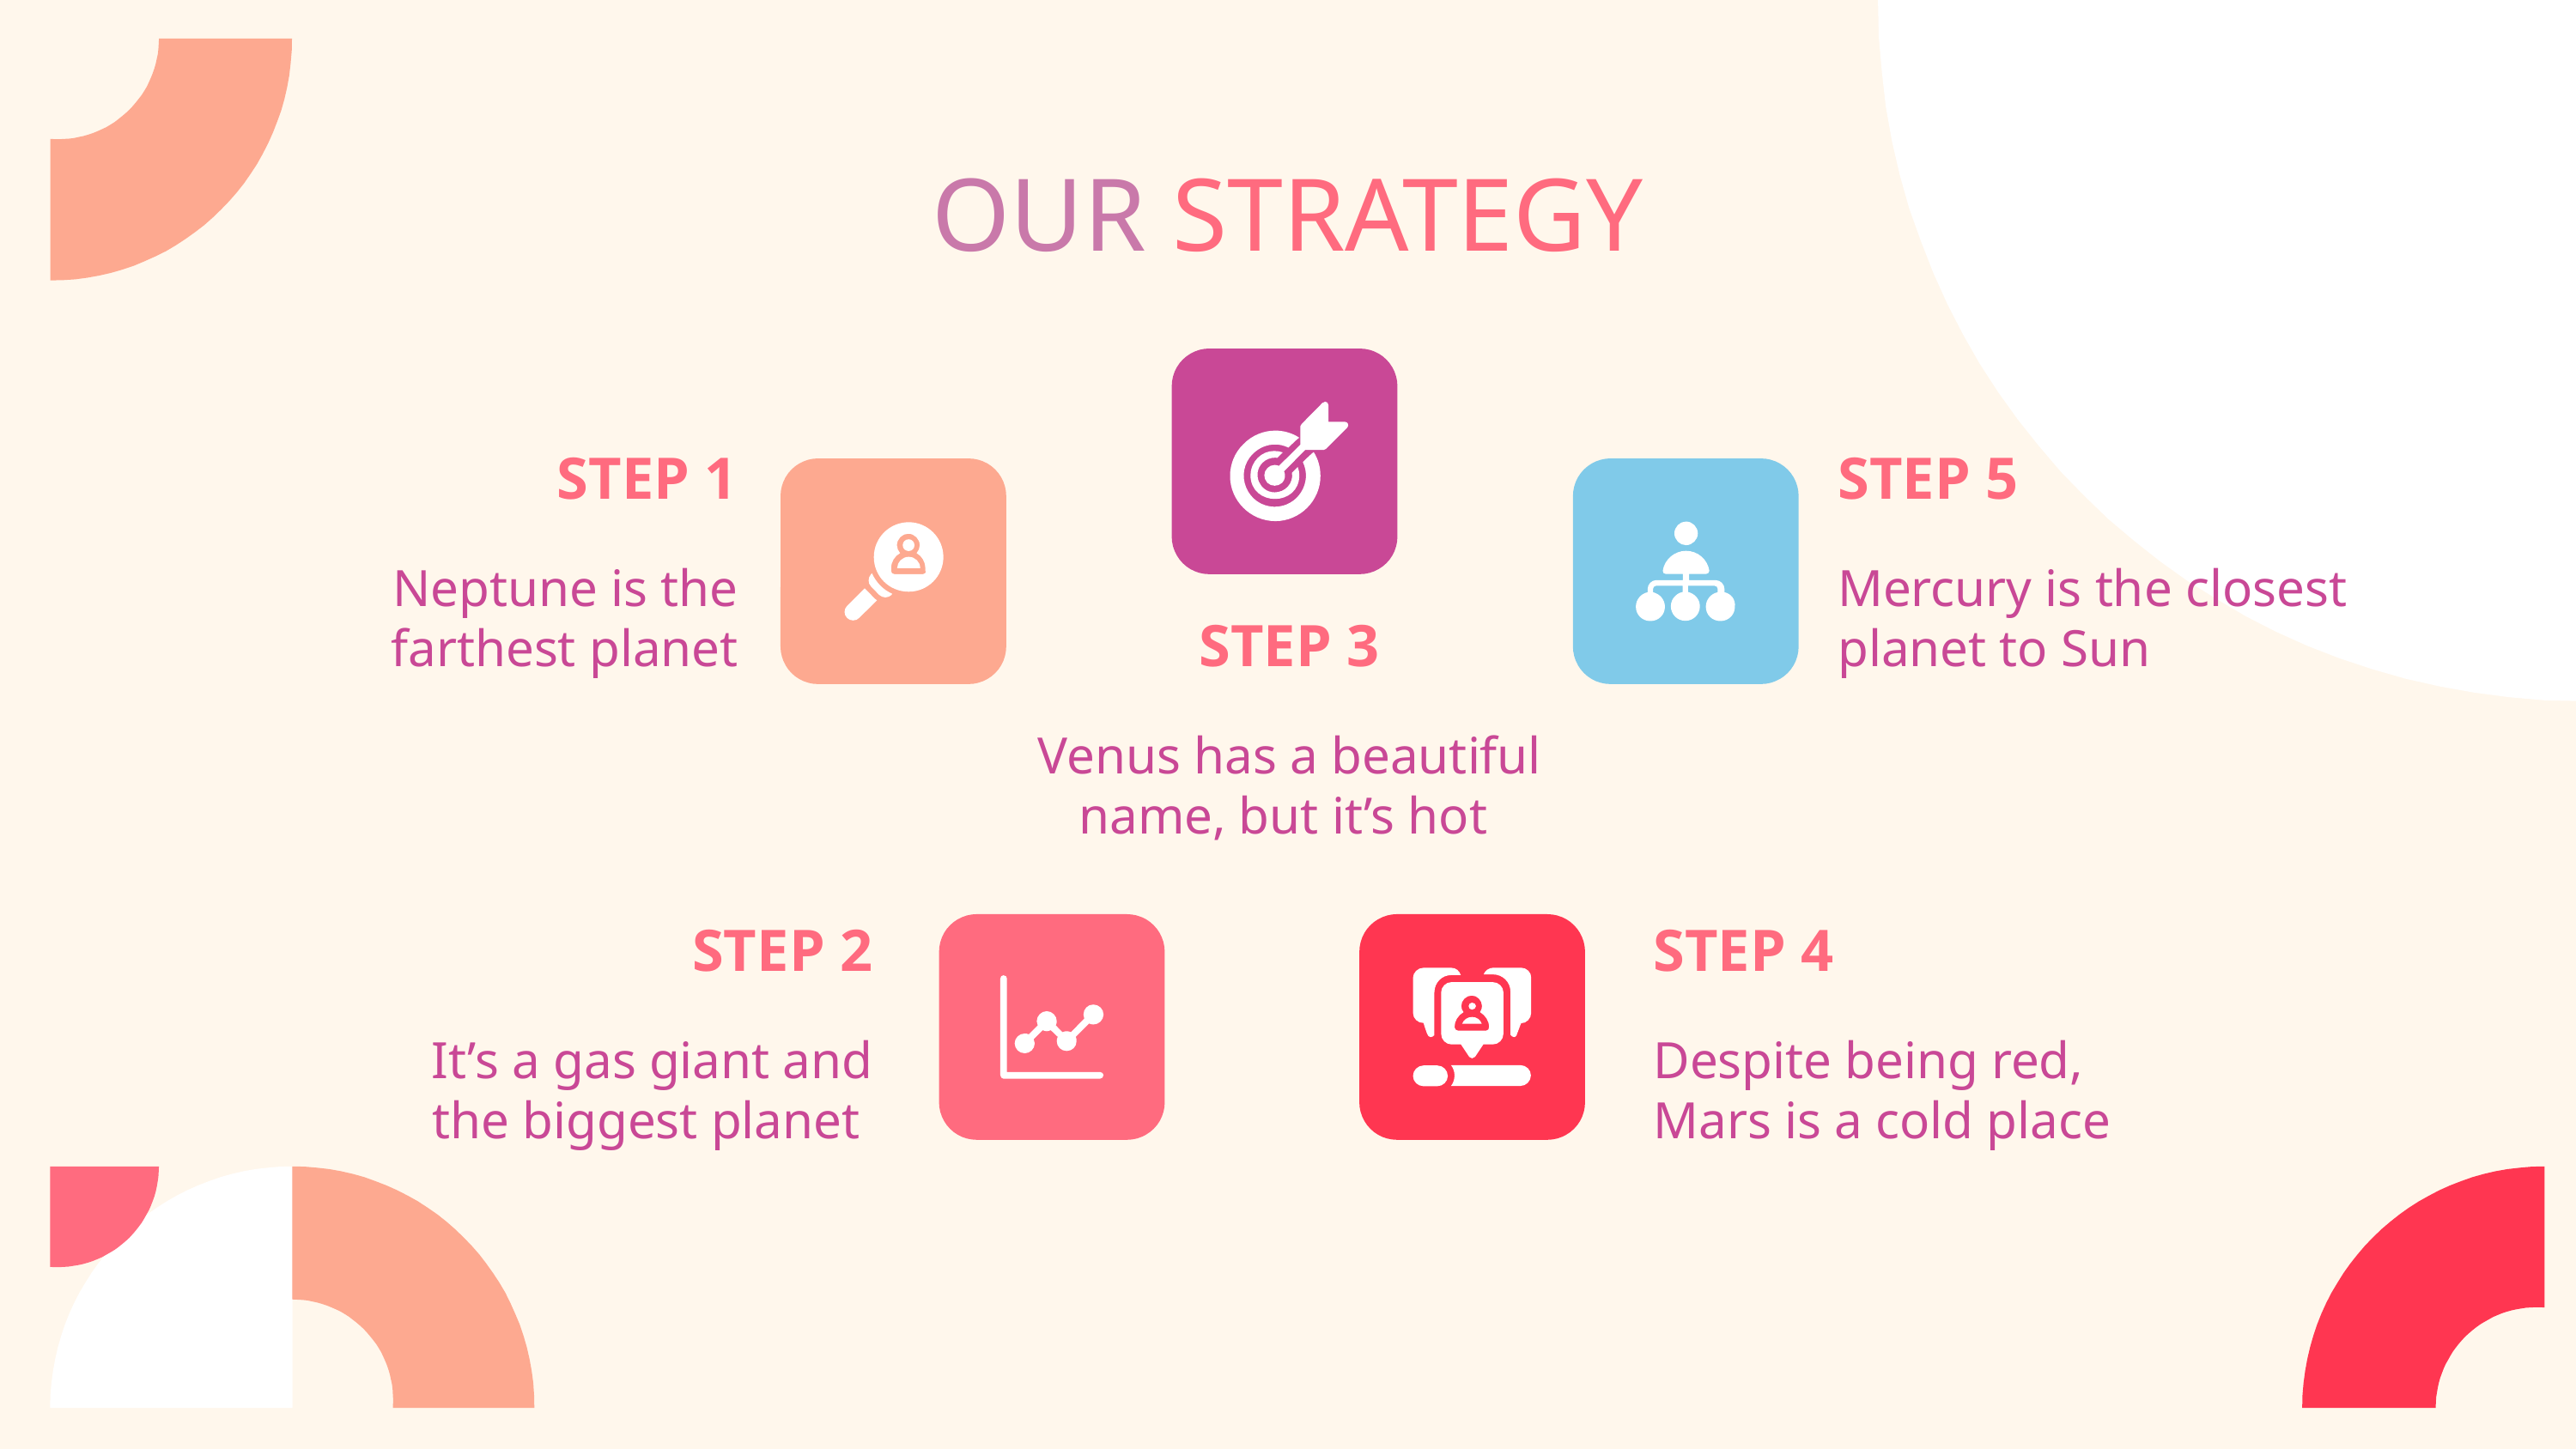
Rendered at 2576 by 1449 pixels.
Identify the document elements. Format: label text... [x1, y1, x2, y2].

text_box STEP 5 [1812, 427, 2118, 525]
text_box [1572, 458, 1799, 684]
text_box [1635, 521, 1736, 621]
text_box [1413, 967, 1532, 1087]
text_box STEP 3 [1136, 594, 1443, 693]
text_box Venus has a beautiful name, but it’s hot [1009, 699, 1571, 869]
text_box Despite being red, Mars is a cold place [1627, 1003, 2189, 1173]
text_box [1359, 913, 1585, 1140]
title OUR STRATEGY [88, 124, 2488, 287]
text_box [939, 913, 1165, 1140]
text_box STEP 2 [592, 899, 899, 998]
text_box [843, 522, 944, 621]
text_box It’s a gas giant and the biggest planet [337, 1003, 899, 1173]
text_box Mercury is the closest planet to Sun [1812, 531, 2373, 702]
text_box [1230, 401, 1350, 522]
text_box STEP 1 [458, 427, 764, 525]
text_box Neptune is the farthest planet [203, 531, 764, 702]
text_box STEP 4 [1627, 899, 1934, 998]
text_box [780, 458, 1006, 684]
text_box [1171, 349, 1398, 574]
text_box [999, 974, 1104, 1079]
